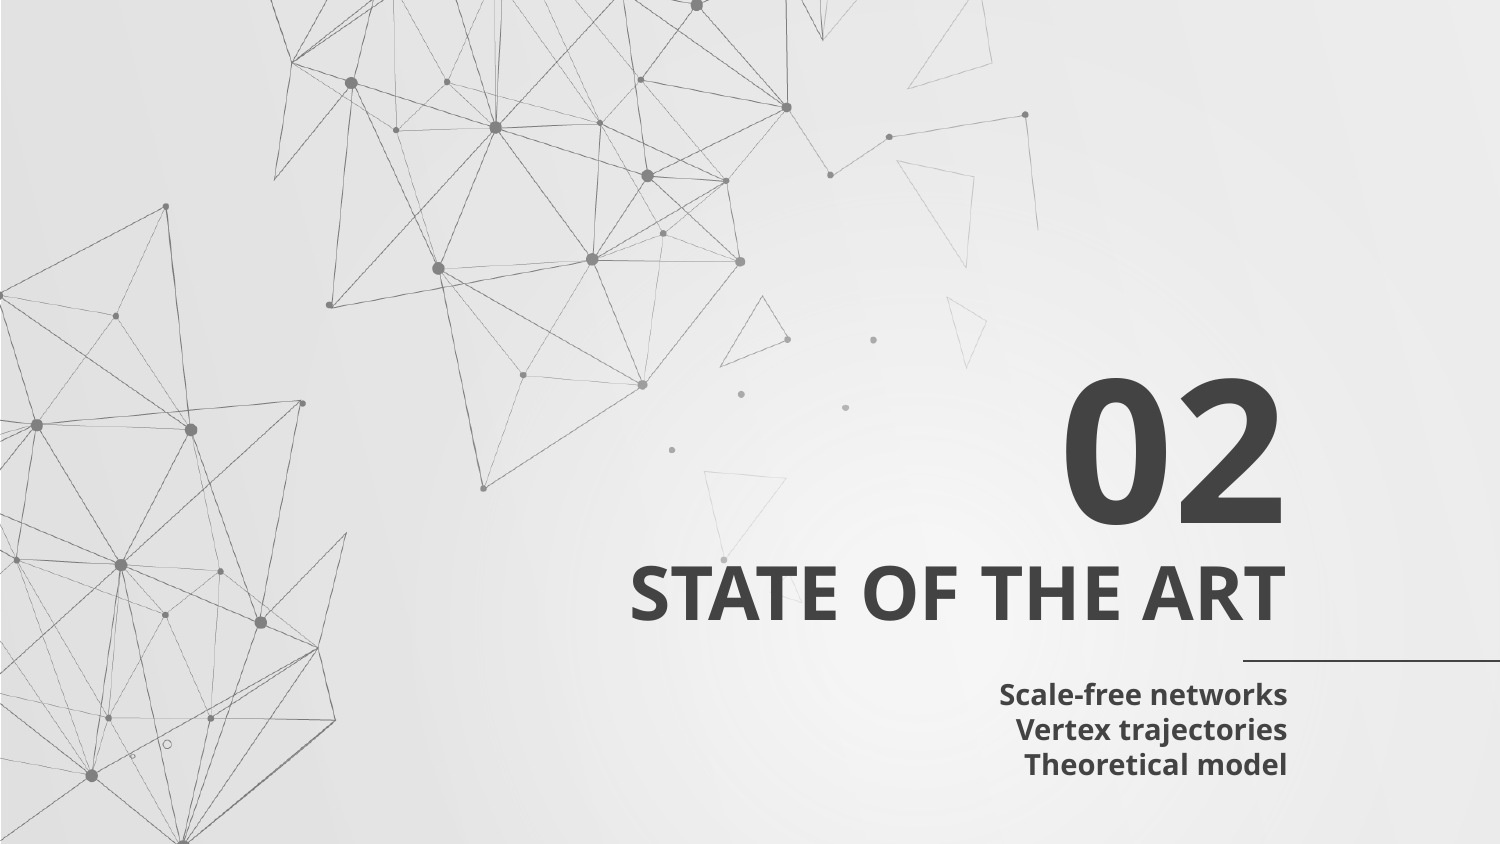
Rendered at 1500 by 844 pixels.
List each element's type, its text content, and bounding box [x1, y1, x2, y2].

subtitle Scale-free networks Vertex trajectories Theoretical model [609, 661, 1303, 750]
picture [0, 0, 1500, 844]
title STATE OF THE ART [450, 432, 1304, 748]
title 02 [814, 381, 1304, 505]
